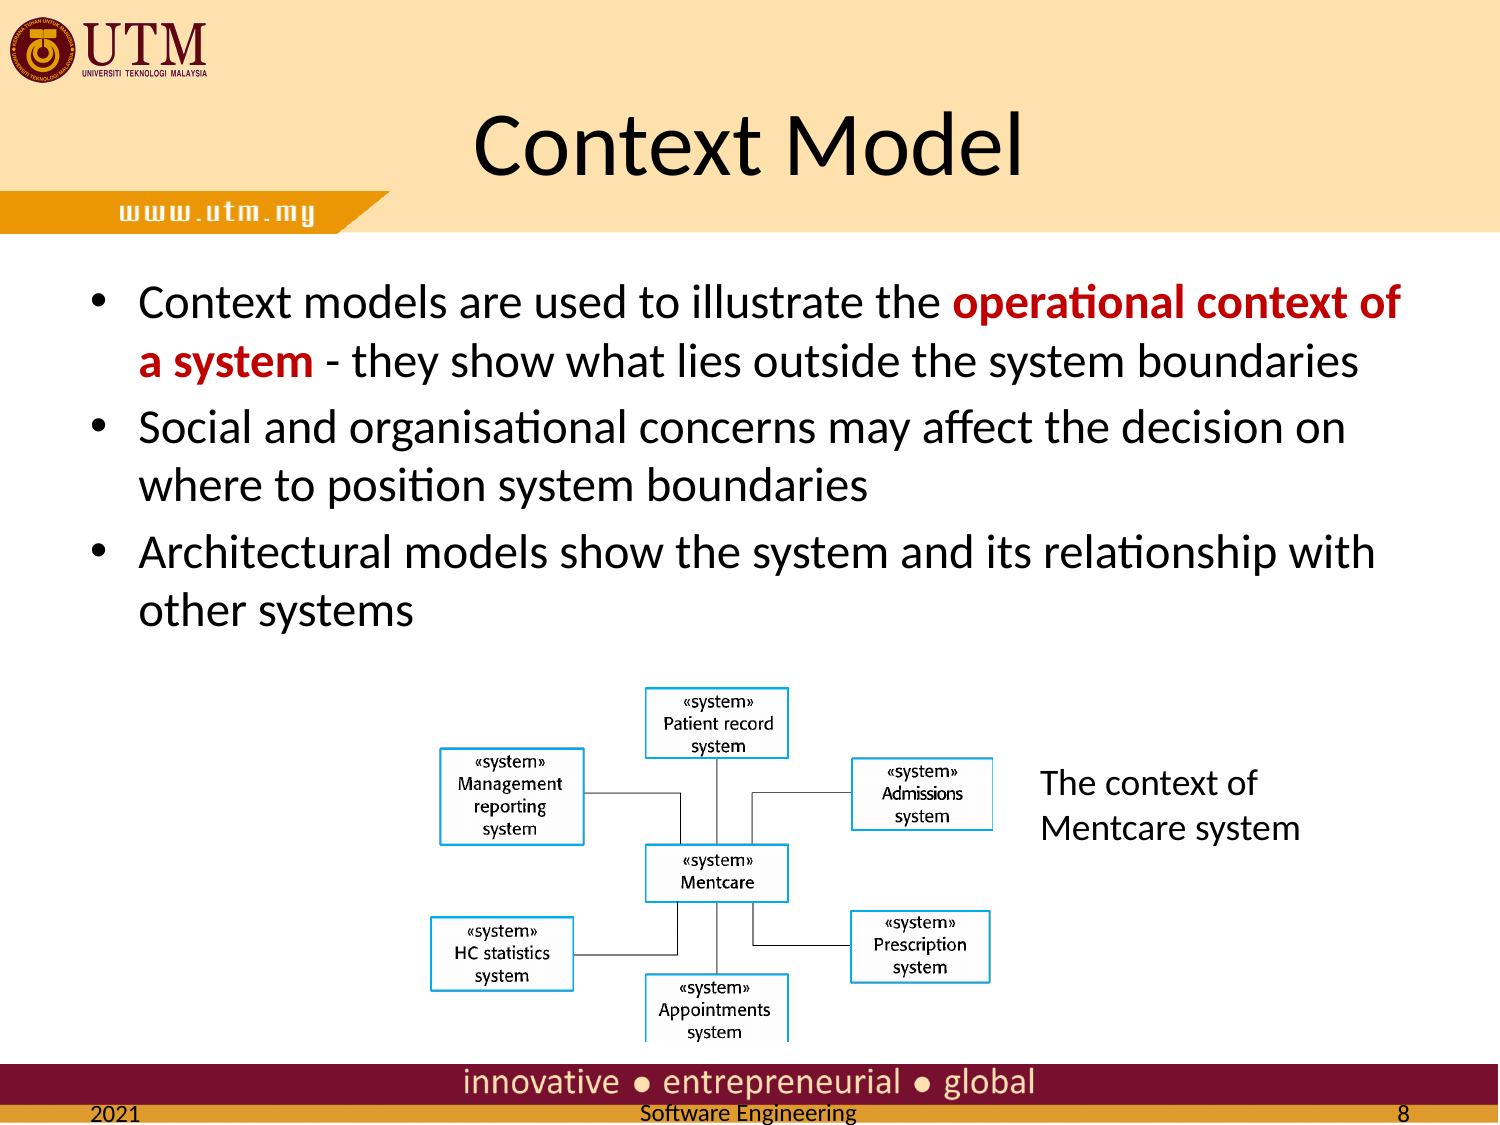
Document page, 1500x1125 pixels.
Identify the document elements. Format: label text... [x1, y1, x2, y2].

footer Software Engineering [405, 1086, 1074, 1125]
text_box The context of Mentcare system [1024, 749, 1338, 855]
slide_number 8 [1074, 1082, 1425, 1125]
slide_number 2021 [75, 1082, 425, 1125]
picture [0, 1064, 1498, 1123]
picture [433, 919, 572, 989]
picture [647, 976, 786, 1042]
picture [854, 760, 994, 828]
picture [430, 687, 994, 1042]
picture [10, 17, 207, 83]
title Context Model [75, 45, 1425, 233]
picture [647, 690, 786, 756]
list Context models are used to illustrate the operational context of a system - they show what lies outside the system boundaries Social and organisational concerns may affect the decision on where to position system boundaries Architectural models show the system and its relationship with other systems [75, 262, 1425, 688]
picture [0, 191, 390, 234]
